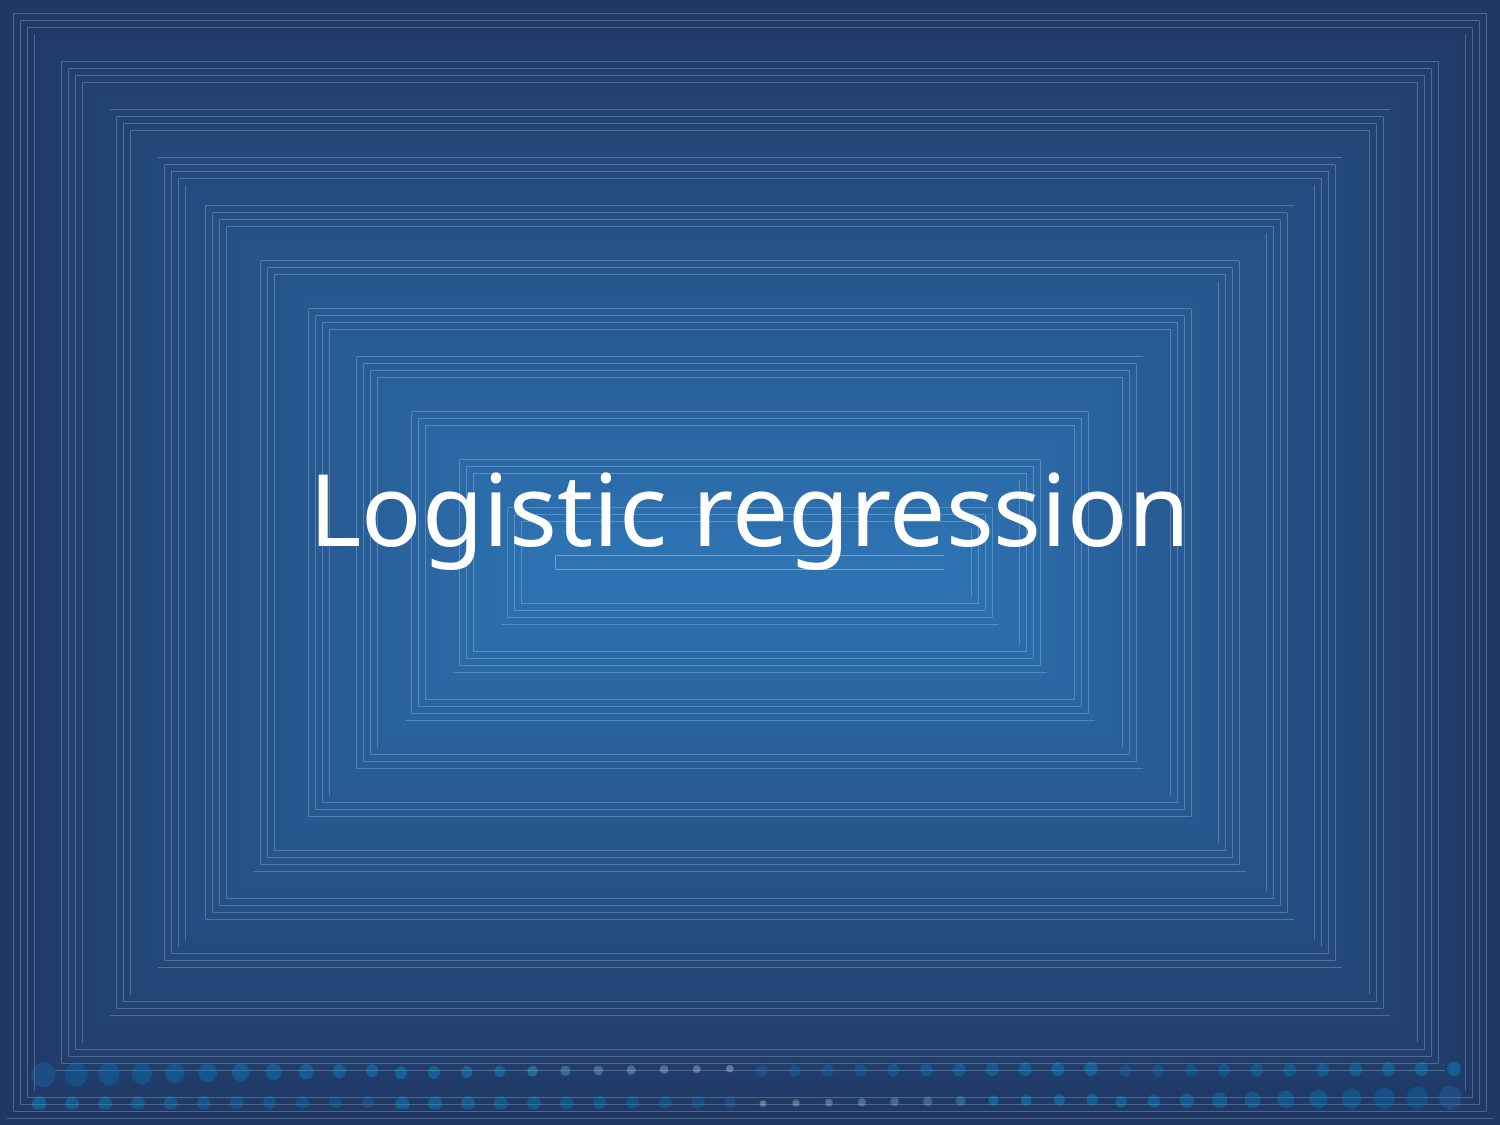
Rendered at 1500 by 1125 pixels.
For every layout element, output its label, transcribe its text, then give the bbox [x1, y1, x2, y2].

title Logistic regression [187, 184, 1313, 576]
